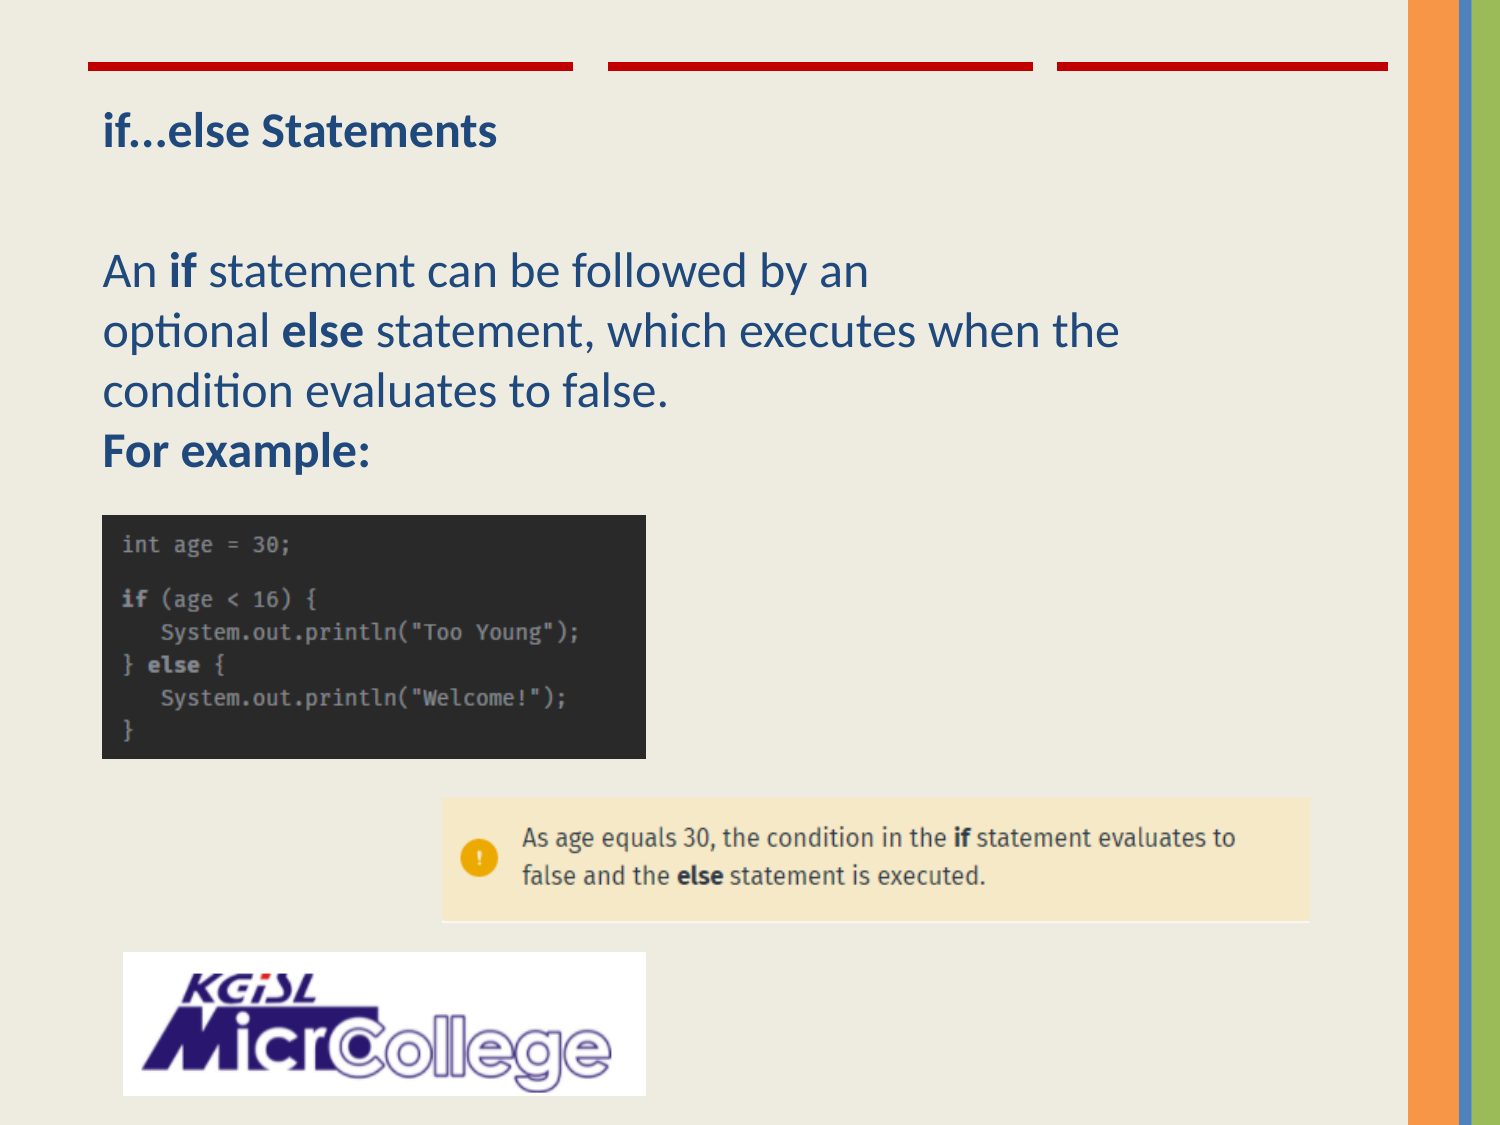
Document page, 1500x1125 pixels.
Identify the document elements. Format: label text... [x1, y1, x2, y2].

picture [101, 514, 646, 760]
picture [442, 798, 1311, 923]
list if...else Statements An if statement can be followed by an optional else statement, which executes when the condition evaluates to false. For example: [87, 90, 1313, 1100]
picture [123, 951, 647, 1097]
